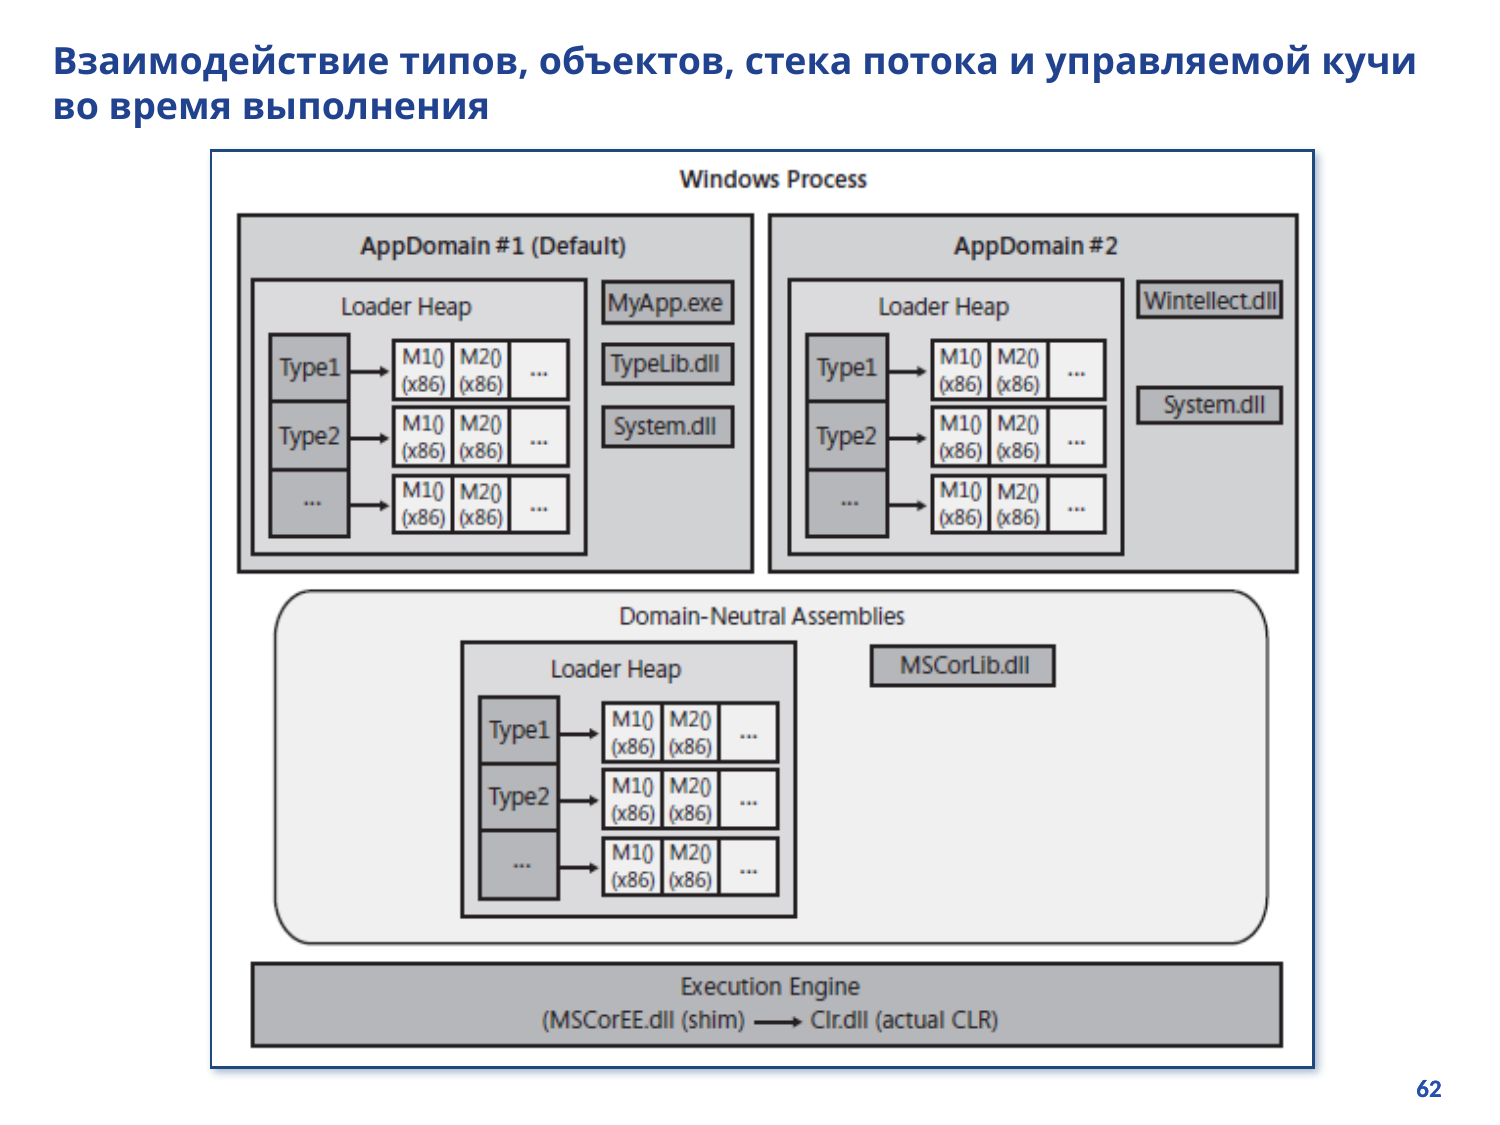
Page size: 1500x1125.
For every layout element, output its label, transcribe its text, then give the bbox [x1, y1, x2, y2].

title Взаимодействие типов, объектов, стека потока и управляемой кучи во время выполнения [36, 29, 1469, 90]
picture [212, 151, 1313, 1067]
